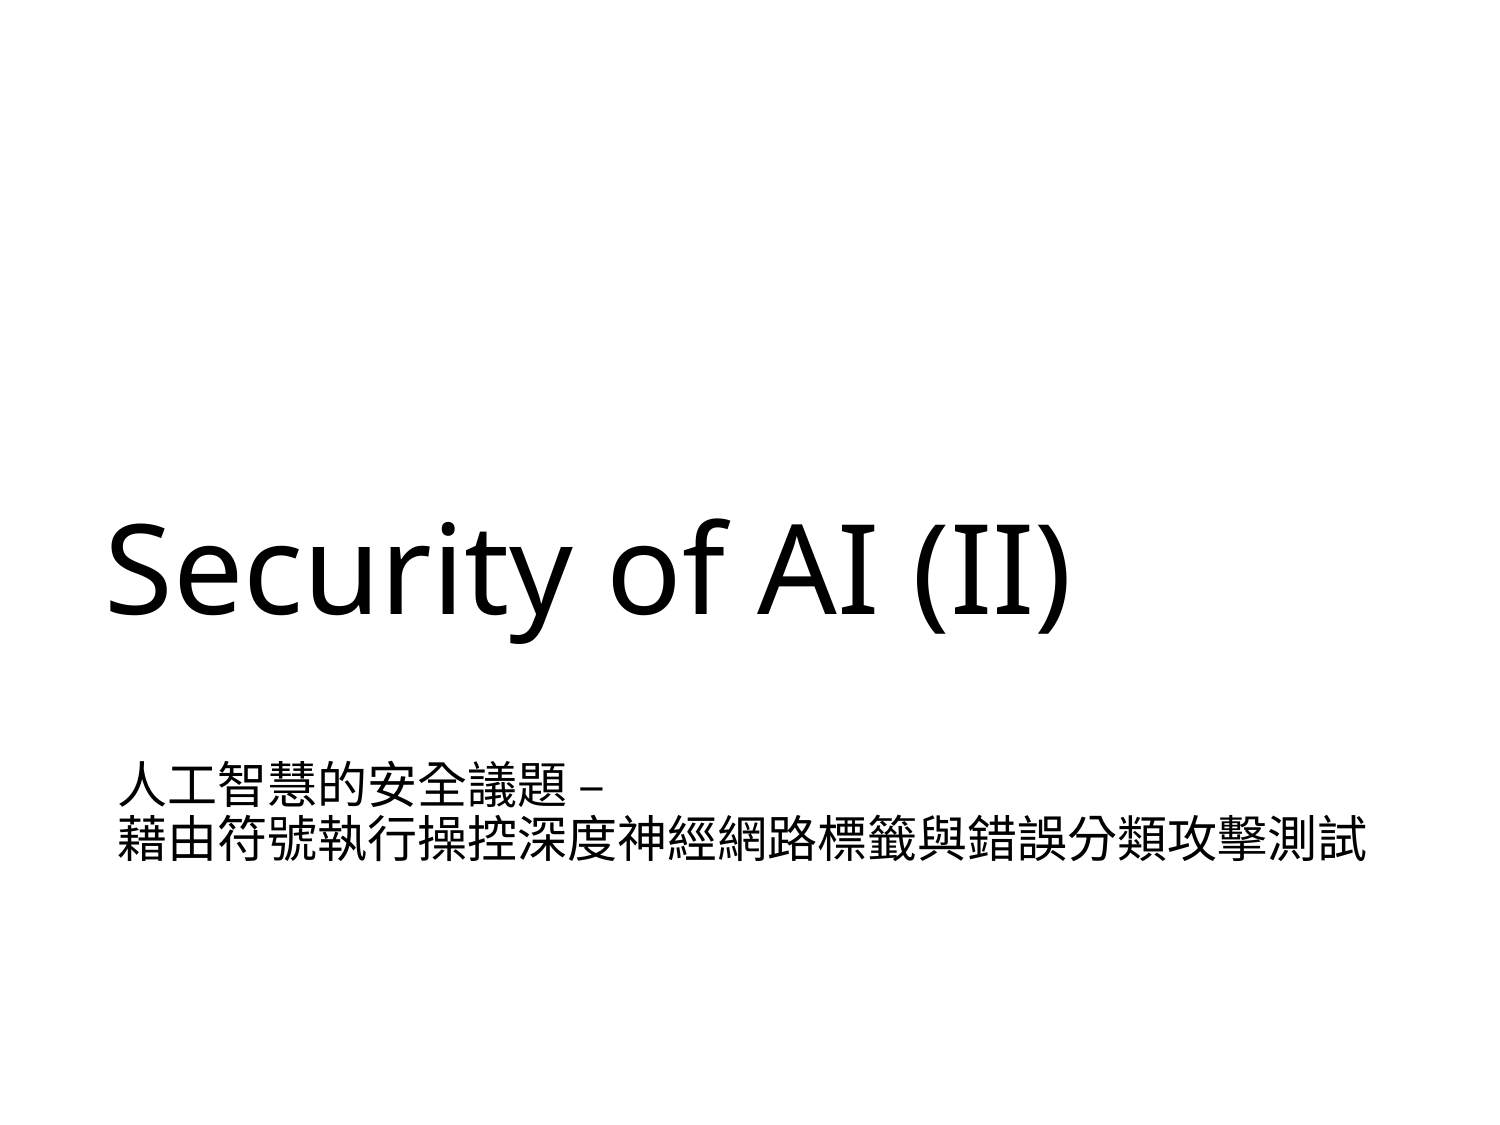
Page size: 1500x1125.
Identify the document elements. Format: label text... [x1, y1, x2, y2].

list 人工智慧的安全議題 – 藉由符號執行操控深度神經網路標籤與錯誤分類攻擊測試 [102, 752, 1397, 999]
title Security of AI (II) [89, 181, 1384, 650]
